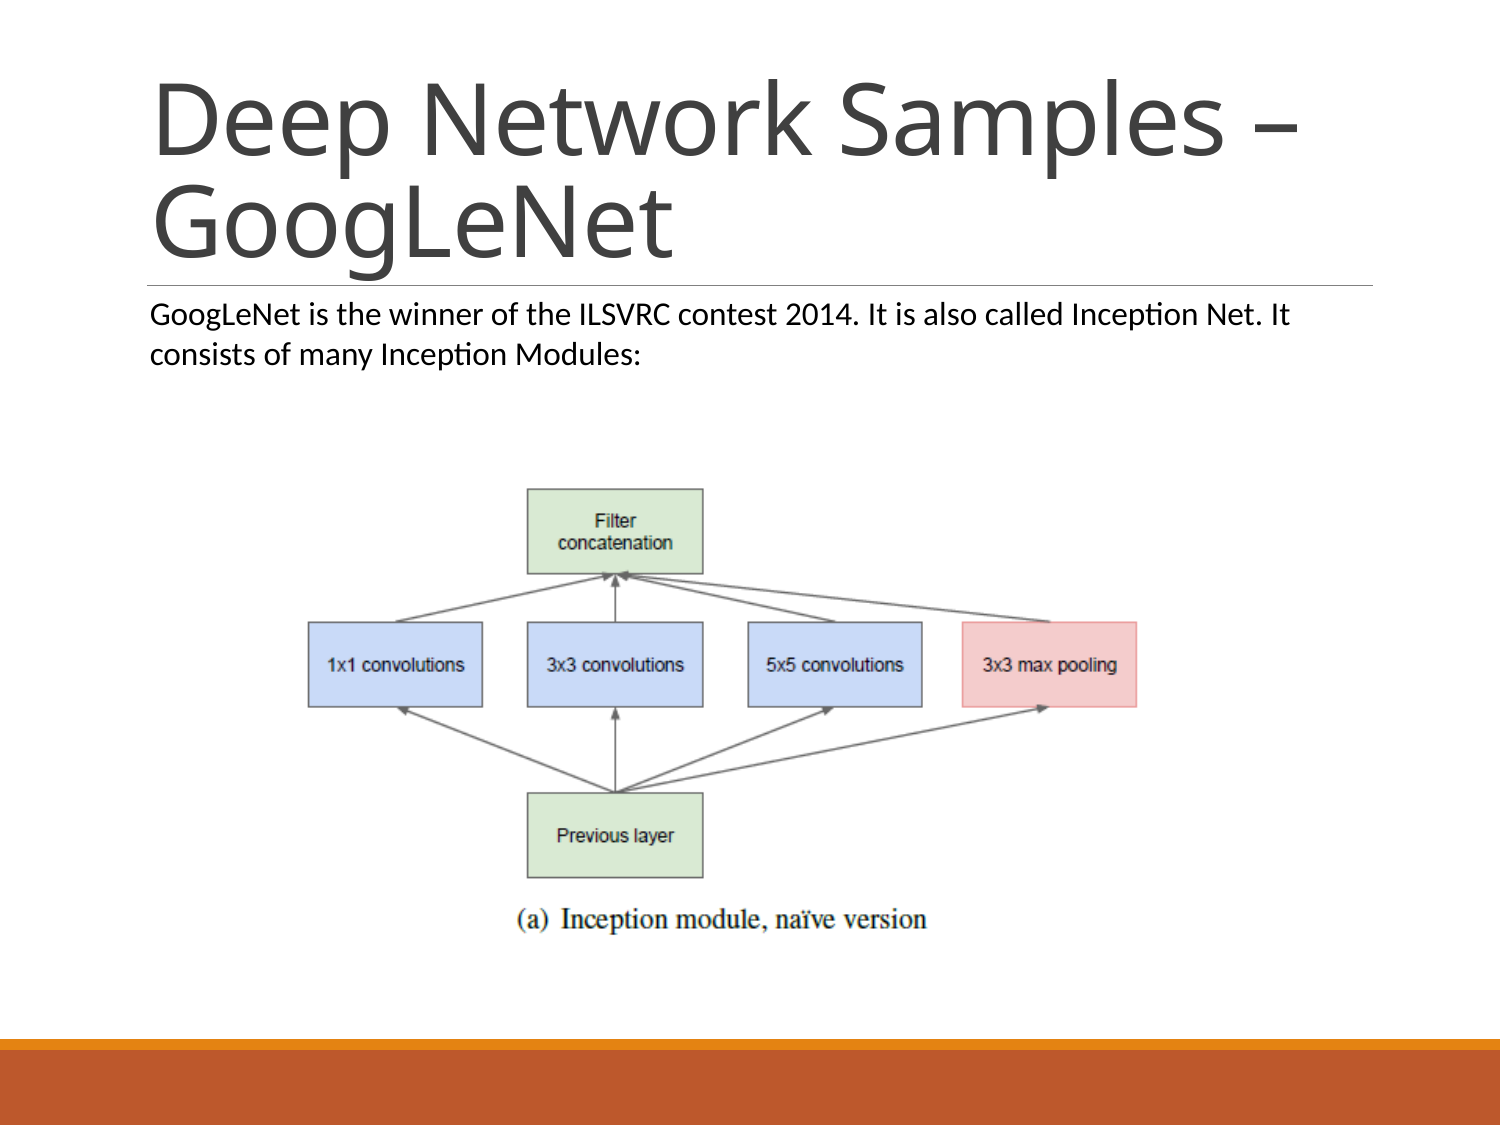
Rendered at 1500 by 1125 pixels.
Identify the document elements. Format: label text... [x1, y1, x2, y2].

picture [294, 472, 1154, 946]
title Deep Network Samples – GoogLeNet [135, 47, 1373, 284]
text_box GoogLeNet is the winner of the ILSVRC contest 2014. It is also called Inception Net. It consists of many Inception Modules: [135, 284, 1373, 380]
